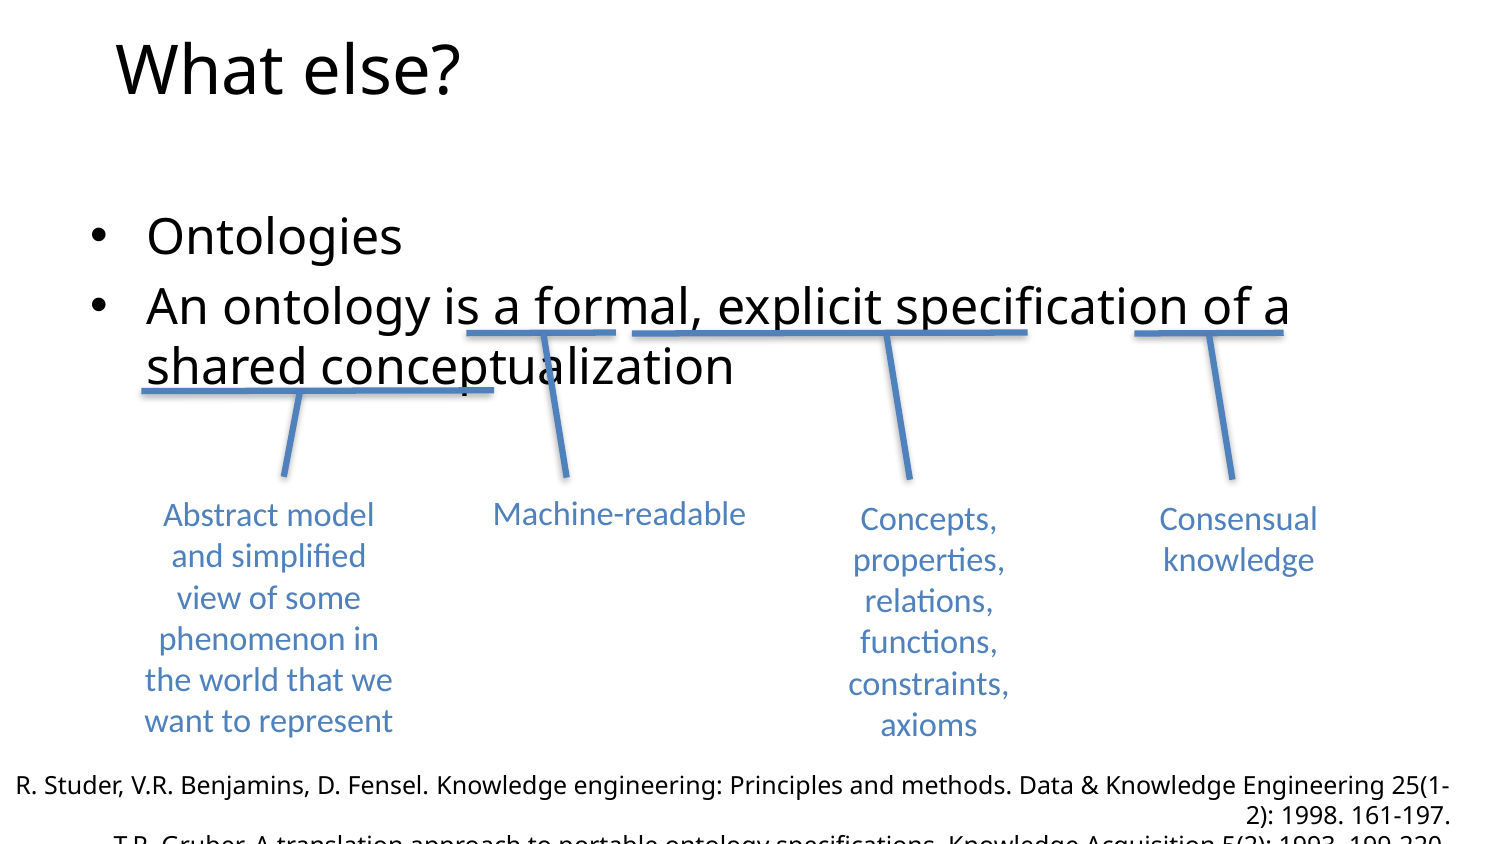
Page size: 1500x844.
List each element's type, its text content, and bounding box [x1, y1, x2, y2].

text_box Abstract model and simplified view of some phenomenon in the world that we want to represent [122, 484, 416, 747]
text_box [886, 334, 911, 480]
text_box Machine-readable [472, 484, 767, 541]
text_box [283, 389, 301, 477]
text_box What else? [100, 0, 1451, 138]
text_box R. Studer, V.R. Benjamins, D. Fensel. Knowledge engineering: Principles and methods. Data & Knowledge Engineering 25(1-2): 1998. 161-197. T.R. Gruber. A translation approach to portable ontology specifications. Knowledge Acquisition 5(2): 1993. 199-220. [0, 762, 1466, 844]
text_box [1208, 334, 1233, 480]
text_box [542, 332, 567, 478]
text_box Consensual knowledge [1091, 488, 1386, 586]
list Ontologies An ontology is a formal, explicit specification of a shared conceptualization [75, 196, 1425, 754]
text_box Concepts, properties, relations, functions, constraints, axioms [782, 488, 1077, 751]
